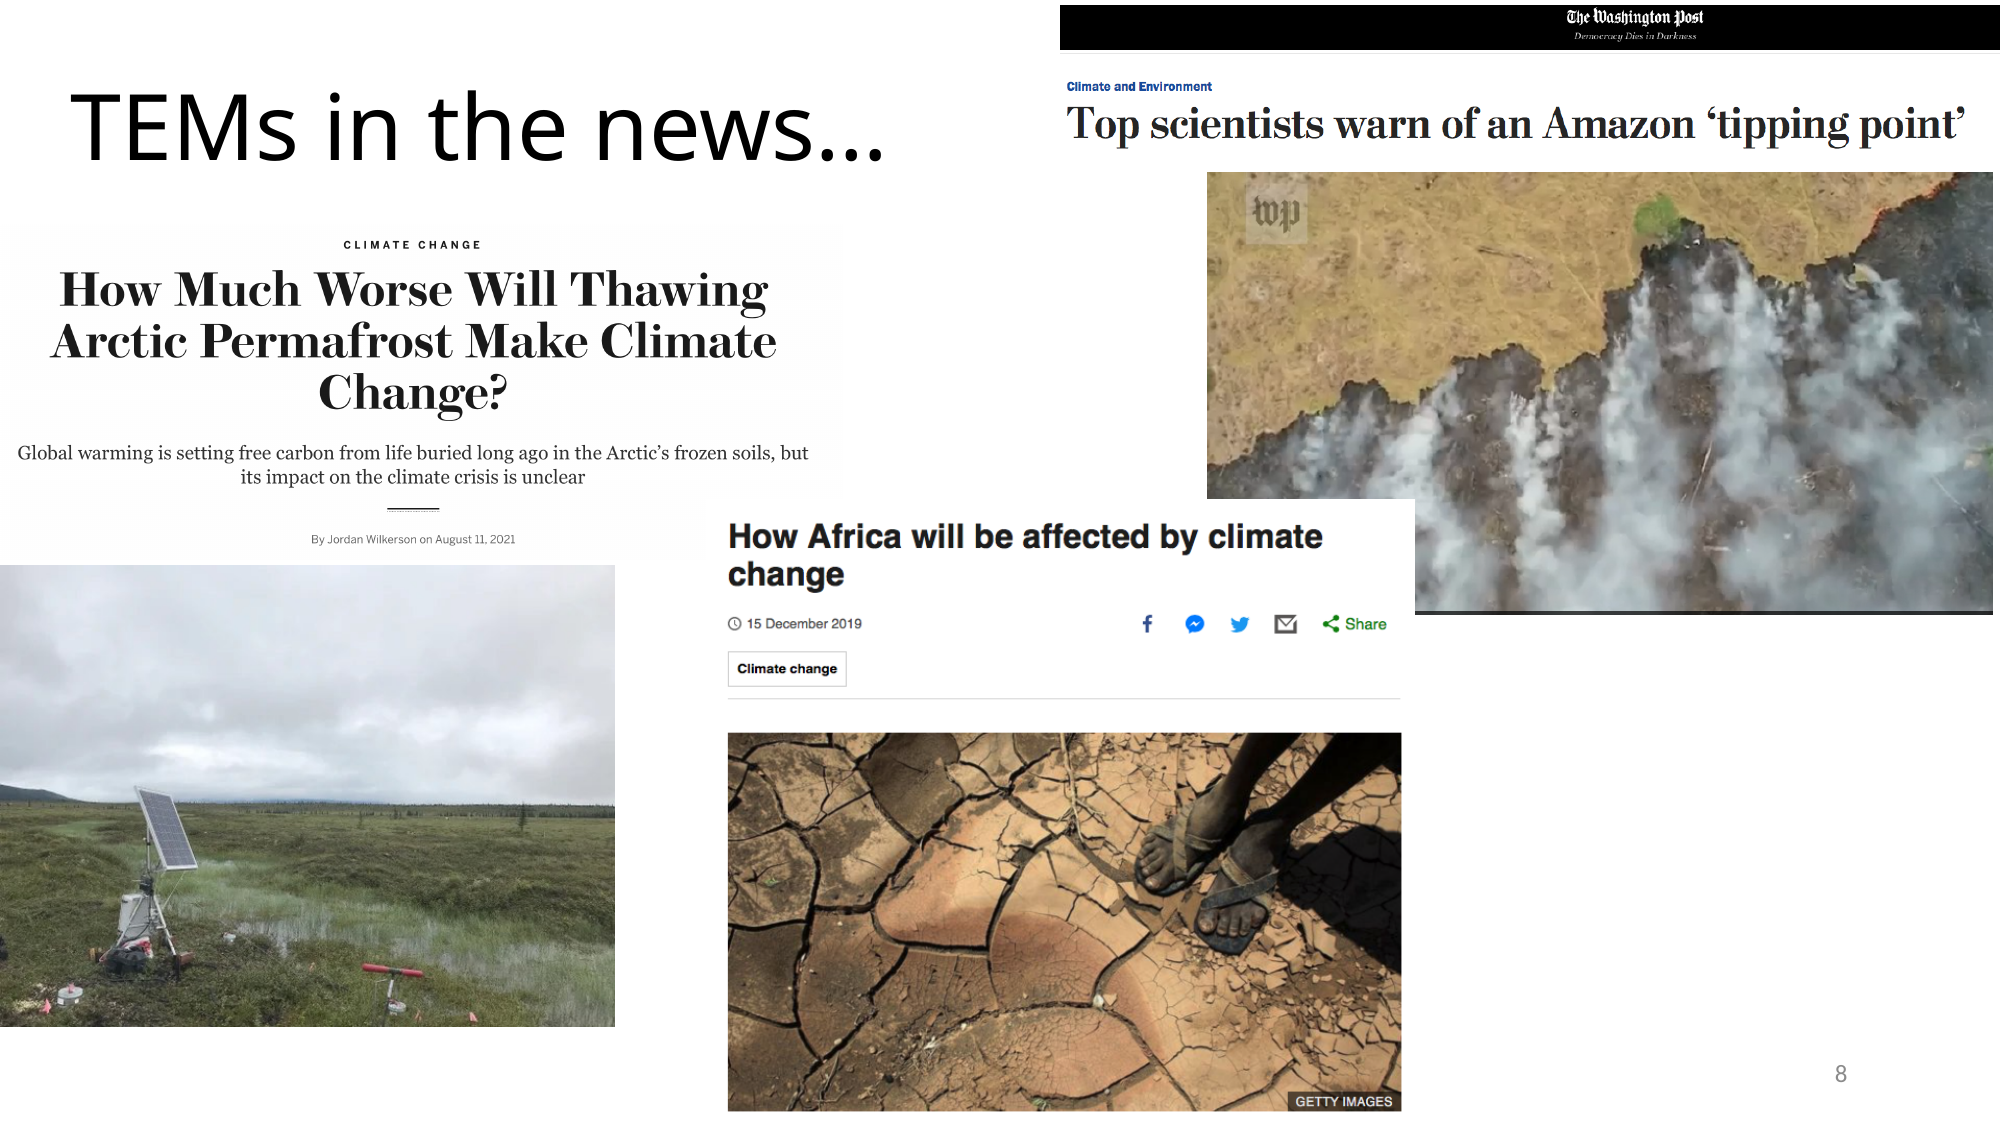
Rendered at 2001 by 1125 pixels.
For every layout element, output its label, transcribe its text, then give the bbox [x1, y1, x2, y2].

picture [1060, 5, 2000, 160]
picture [0, 565, 615, 1027]
slide_number 8 [1415, 1042, 1863, 1103]
title TEMs in the news… [55, 22, 1781, 240]
picture [0, 165, 2000, 1125]
